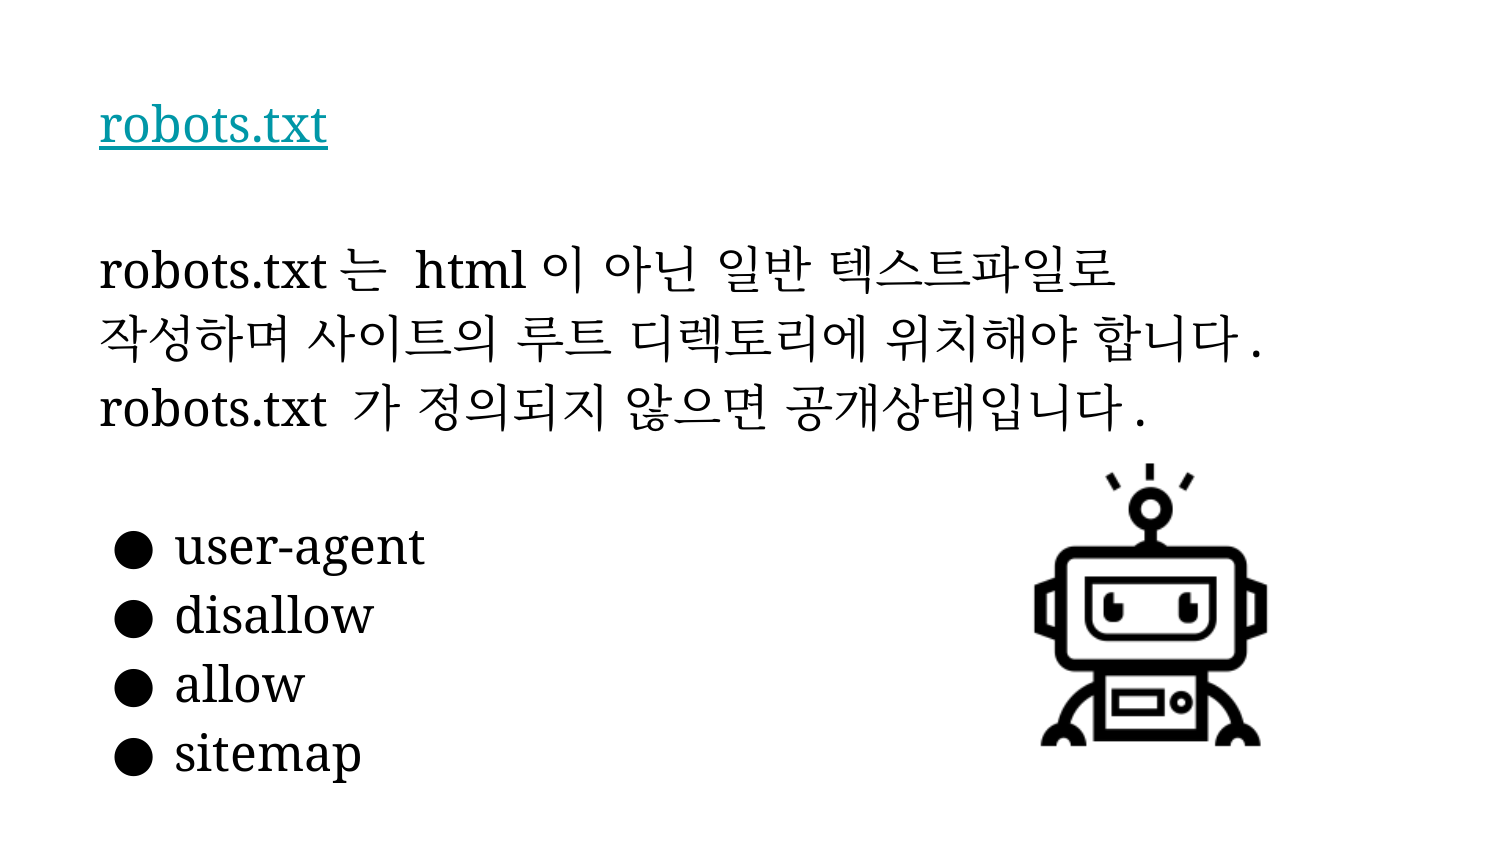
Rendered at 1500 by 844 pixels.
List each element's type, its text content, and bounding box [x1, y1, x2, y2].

picture [994, 448, 1308, 762]
title robots.txt robots.txt는 html이 아닌 일반 텍스트파일로 작성하며 사이트의 루트 디렉토리에 위치해야 합니다. robots.txt 가 정의되지 않으면 공개상태입니다. user-agent disallow allow sitemap [84, 66, 1308, 478]
